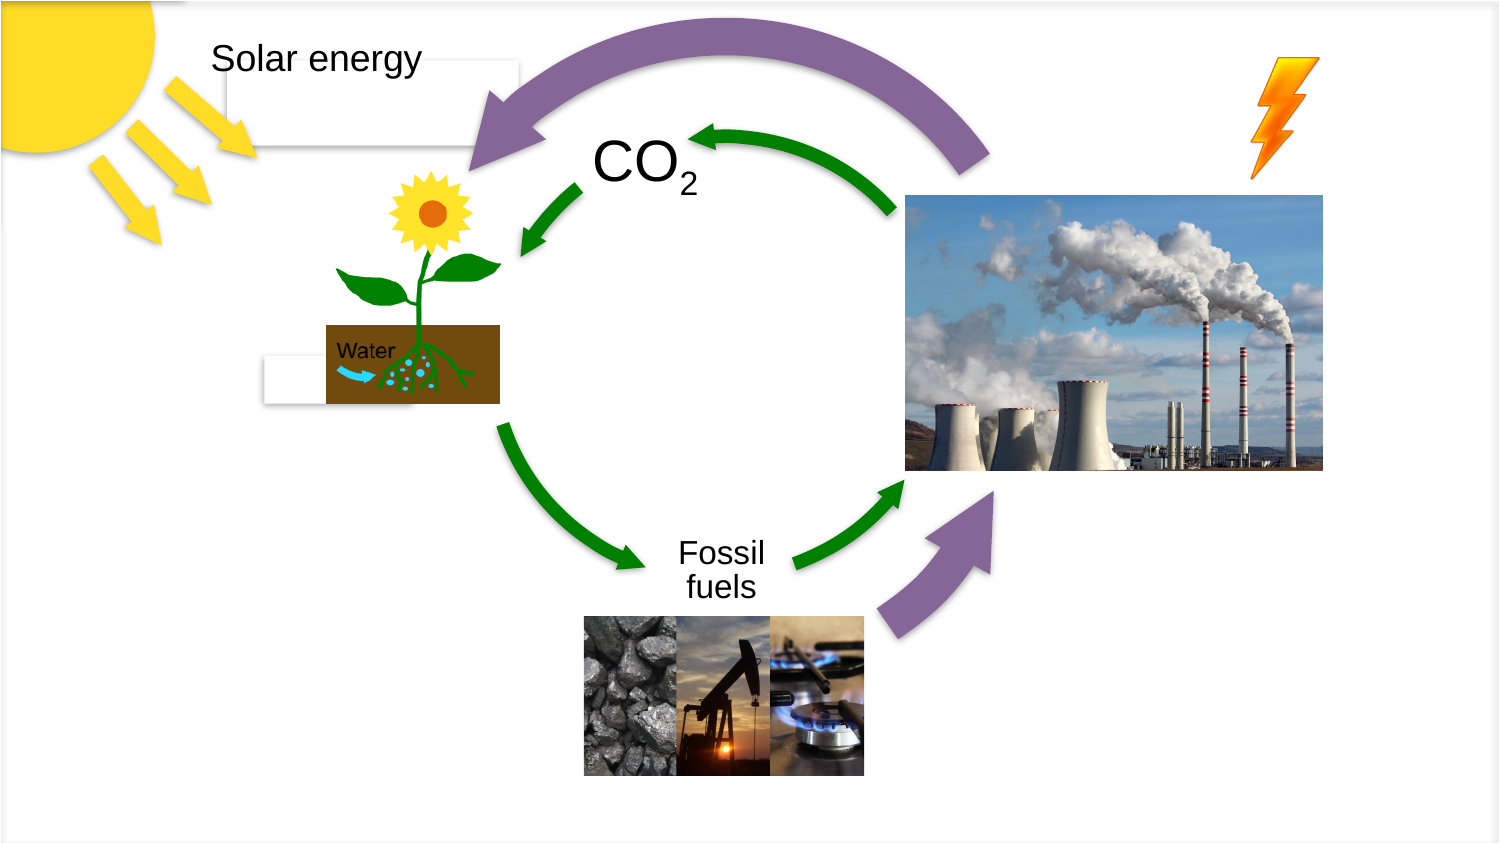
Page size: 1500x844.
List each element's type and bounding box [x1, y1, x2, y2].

text_box [131, 125, 164, 158]
picture [905, 194, 1323, 471]
text_box [469, 34, 977, 322]
text_box [168, 167, 213, 206]
picture [322, 169, 503, 404]
text_box [95, 159, 163, 246]
text_box [583, 616, 865, 776]
picture [1240, 52, 1328, 184]
text_box [712, 394, 995, 626]
text_box [0, 0, 1500, 844]
text_box [169, 82, 258, 159]
